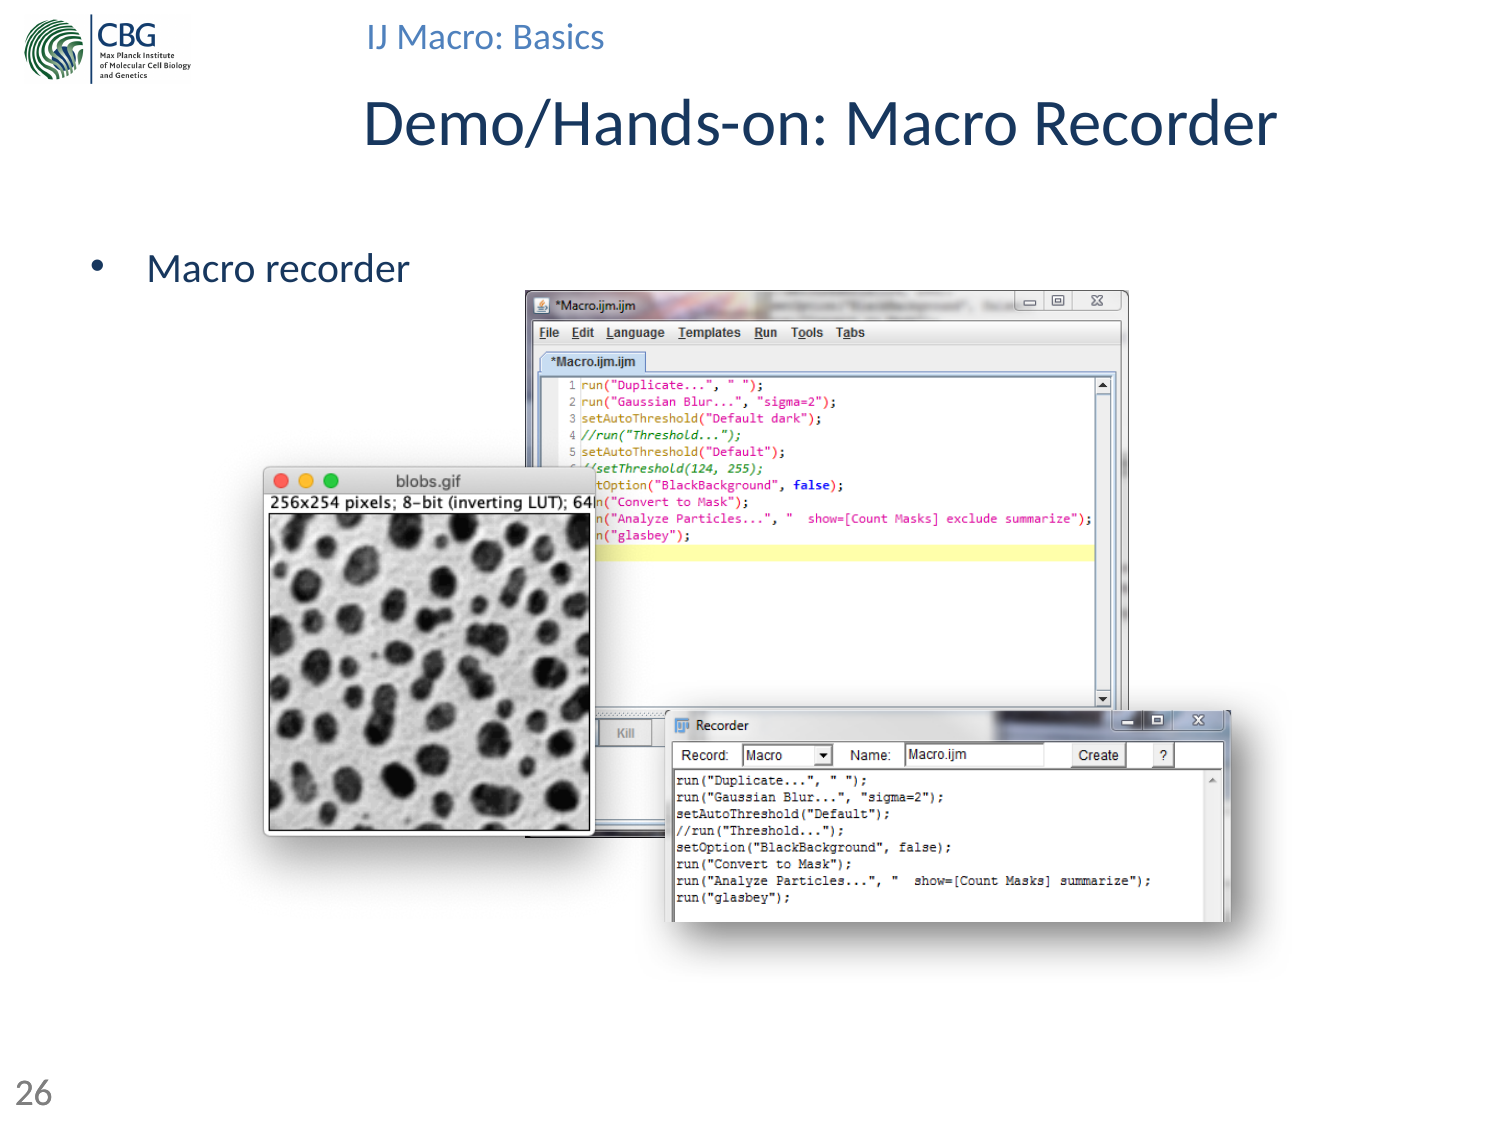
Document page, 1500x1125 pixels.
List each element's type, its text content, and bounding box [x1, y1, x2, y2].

picture [24, 14, 191, 84]
picture [194, 290, 1232, 929]
list Macro recorder [75, 233, 1425, 1005]
title Demo/Hands-on: Macro Recorder [348, 65, 1425, 173]
